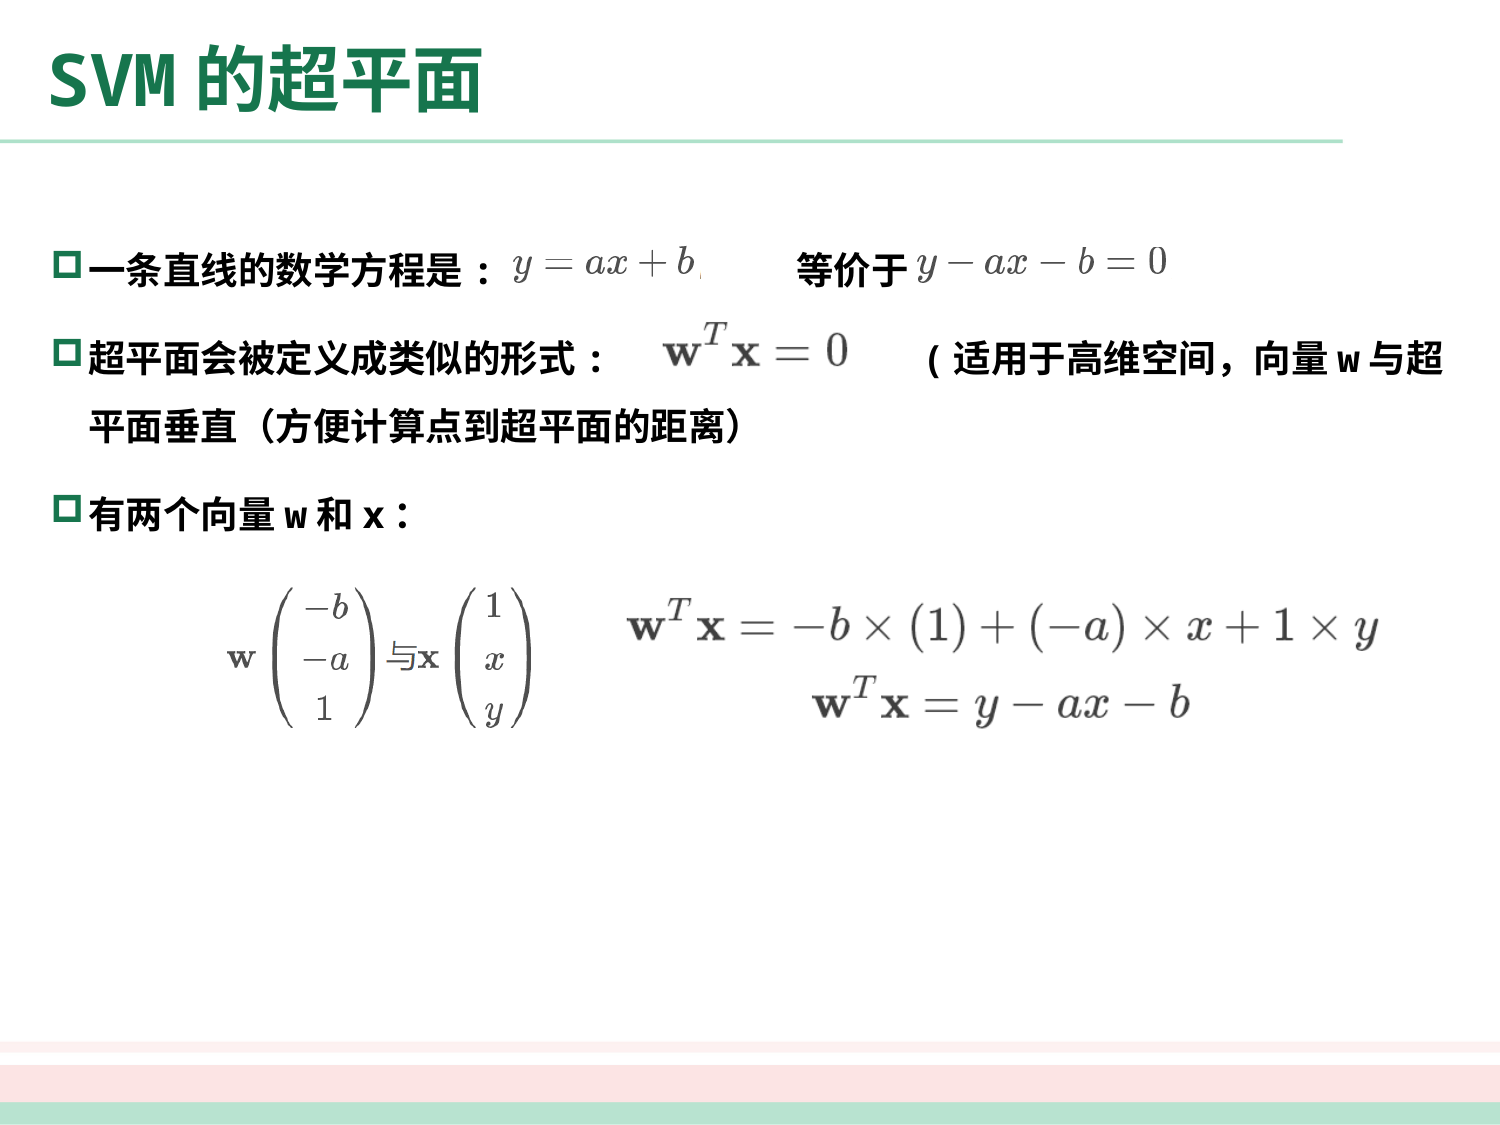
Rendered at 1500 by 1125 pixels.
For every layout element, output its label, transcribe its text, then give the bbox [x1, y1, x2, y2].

picture [0, 0, 1500, 1125]
list 一条直线的数学方程是: 等价于 超平面会被定义成类似的形式: (适用于高维空间，向量w与超平面垂直（方便计算点到超平面的距离） 有两个向量w和x： [35, 216, 1468, 864]
title SVM的超平面 [31, 35, 1326, 130]
